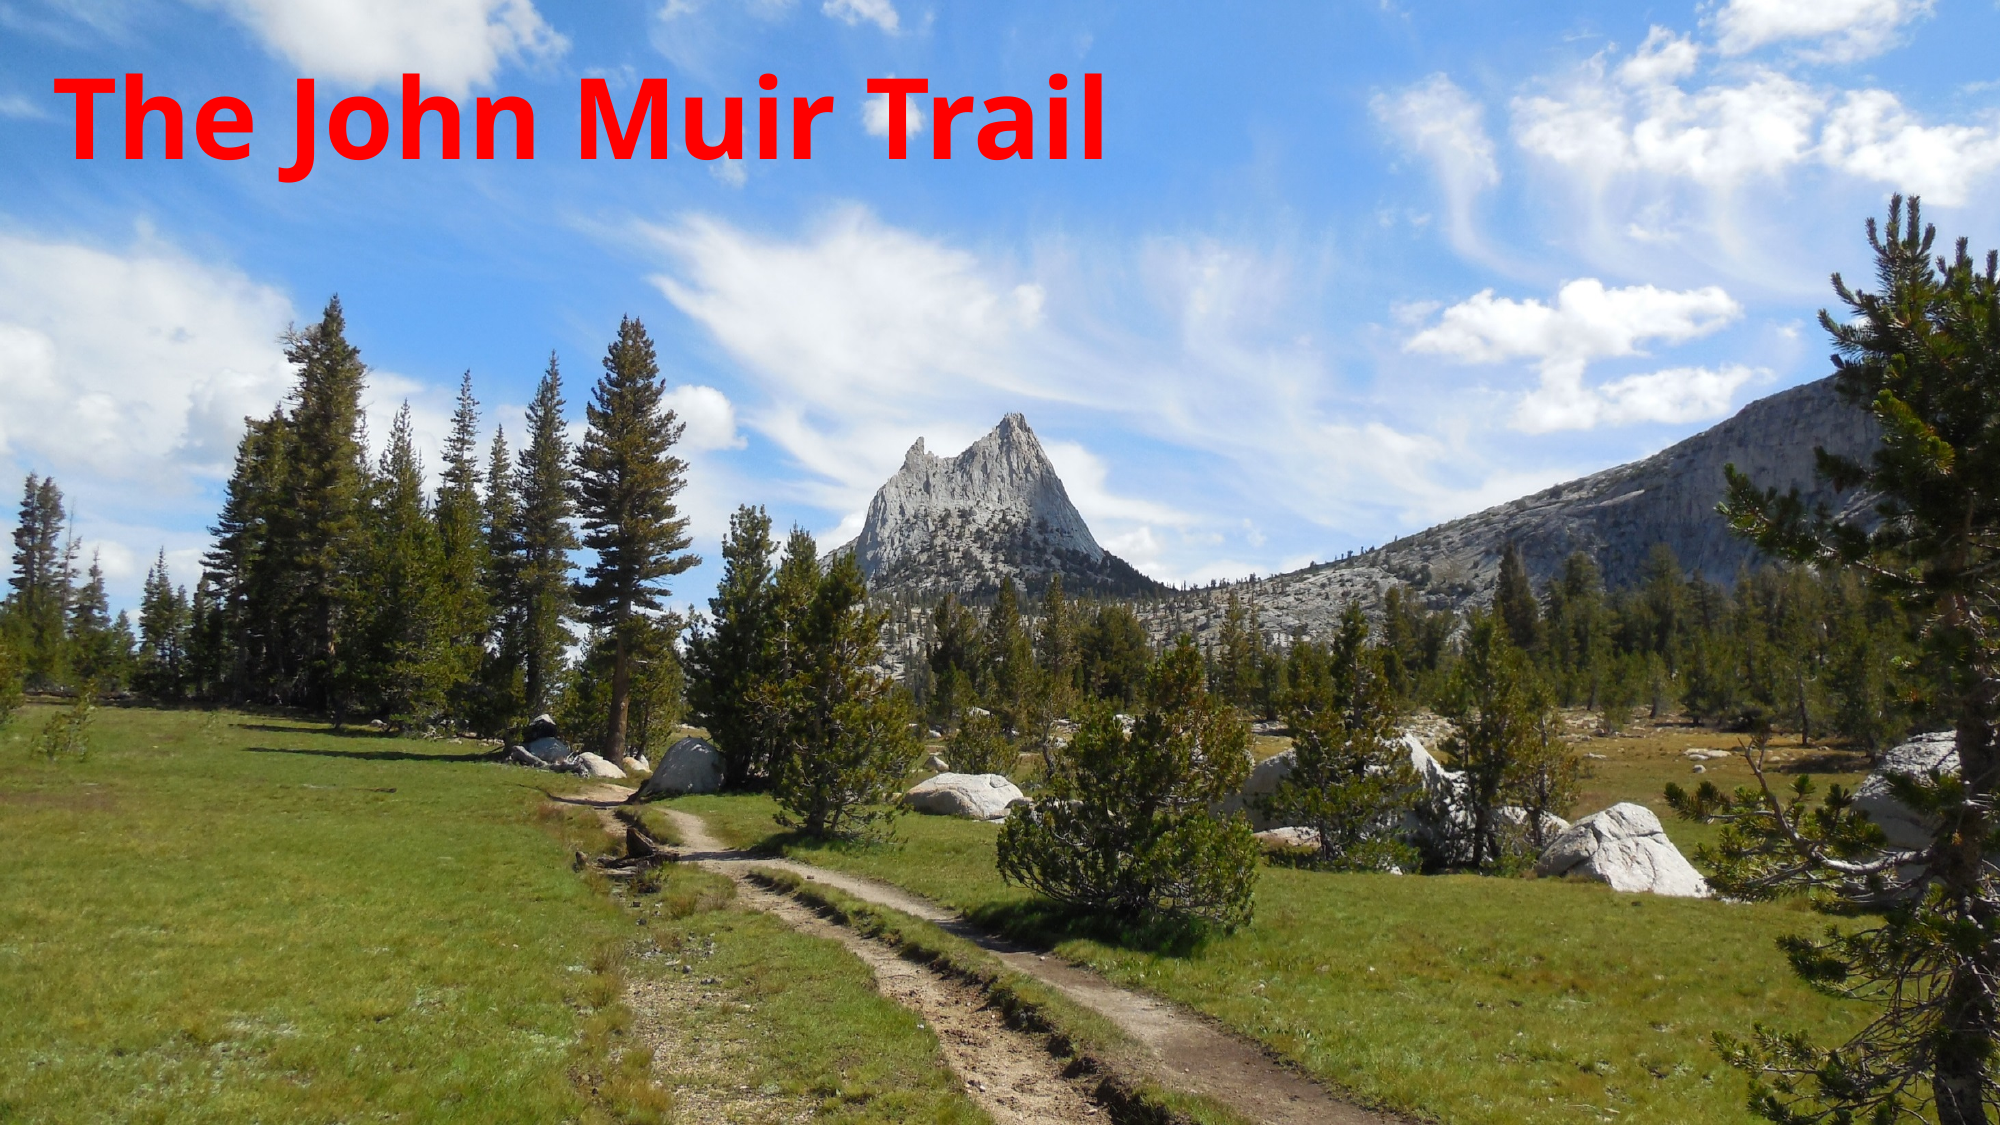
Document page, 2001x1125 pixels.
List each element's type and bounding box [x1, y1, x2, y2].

list [0, 0, 2000, 1125]
